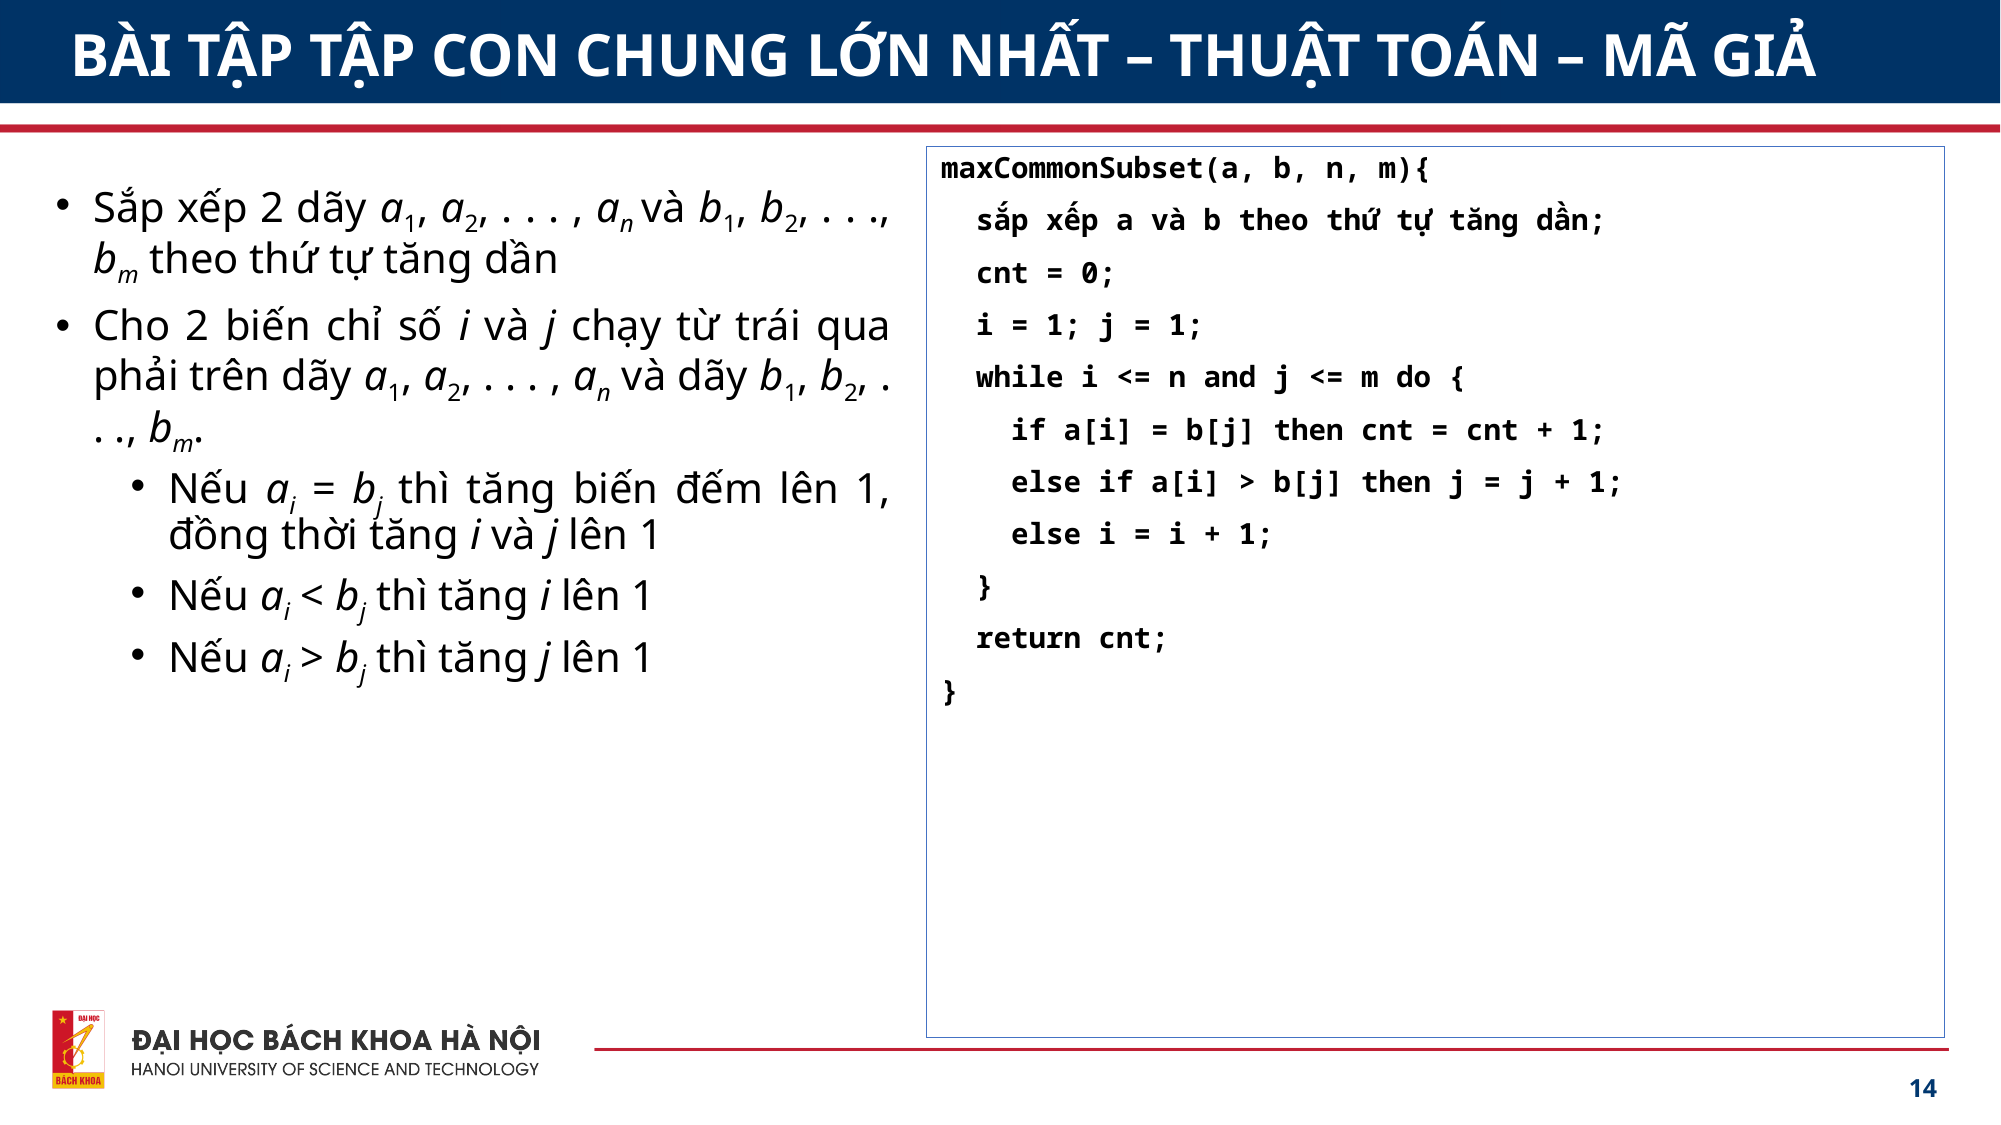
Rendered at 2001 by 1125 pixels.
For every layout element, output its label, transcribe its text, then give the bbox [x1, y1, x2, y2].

slide_number 14 [1502, 1065, 1953, 1125]
text_box Sắp xếp 2 dãy a1, a2, . . . , an và b1, b2, . . ., bm theo thứ tự tăng dần Cho 2 biến chỉ số i và j chạy từ trái qua phải trên dãy a1, a2, . . . , an và dãy b1, b2, . . ., bm. Nếu ai = bj thì tăng biến đếm lên 1, đồng thời tăng i và j lên 1 Nếu ai < bj thì tăng i lên 1 Nếu ai > bj thì tăng j lên 1 [40, 173, 907, 872]
title BÀI TẬP TẬP CON CHUNG LỚN NHẤT – THUẬT TOÁN – MÃ GIẢ [55, 18, 1945, 90]
text_box maxCommonSubset(a, b, n, m){ sắp xếp a và b theo thứ tự tăng dần; cnt = 0; i = 1; j = 1; while i <= n and j <= m do { if a[i] = b[j] then cnt = cnt + 1; else if a[i] > b[j] then j = j + 1; else i = i + 1; } return cnt; } [926, 146, 1945, 1038]
picture [0, 0, 2001, 1125]
